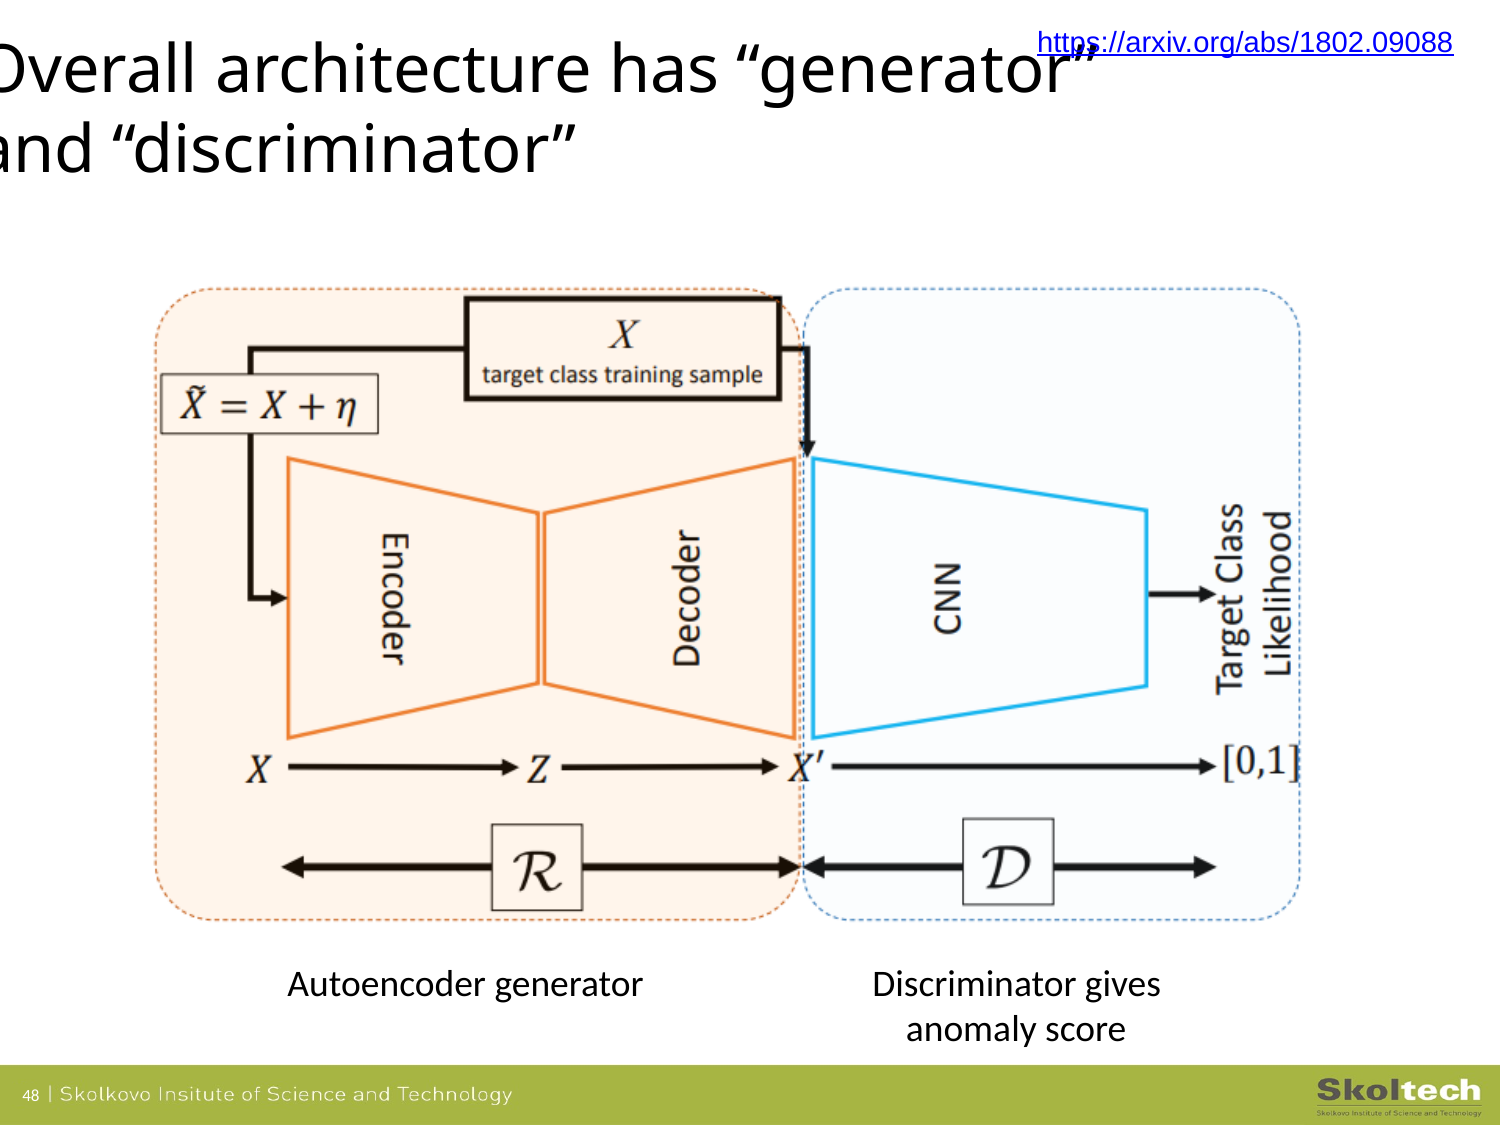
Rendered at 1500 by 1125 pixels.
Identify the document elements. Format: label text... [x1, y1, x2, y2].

picture [107, 270, 1352, 952]
picture [0, 1064, 1500, 1125]
text_box Overall architecture has “generator” and “discriminator” [0, 18, 1126, 194]
text_box Autoencoder generator Discriminator gives anomaly score [169, 952, 1179, 1057]
text_box https://arxiv.org/abs/1802.09088 [1022, 15, 1486, 66]
